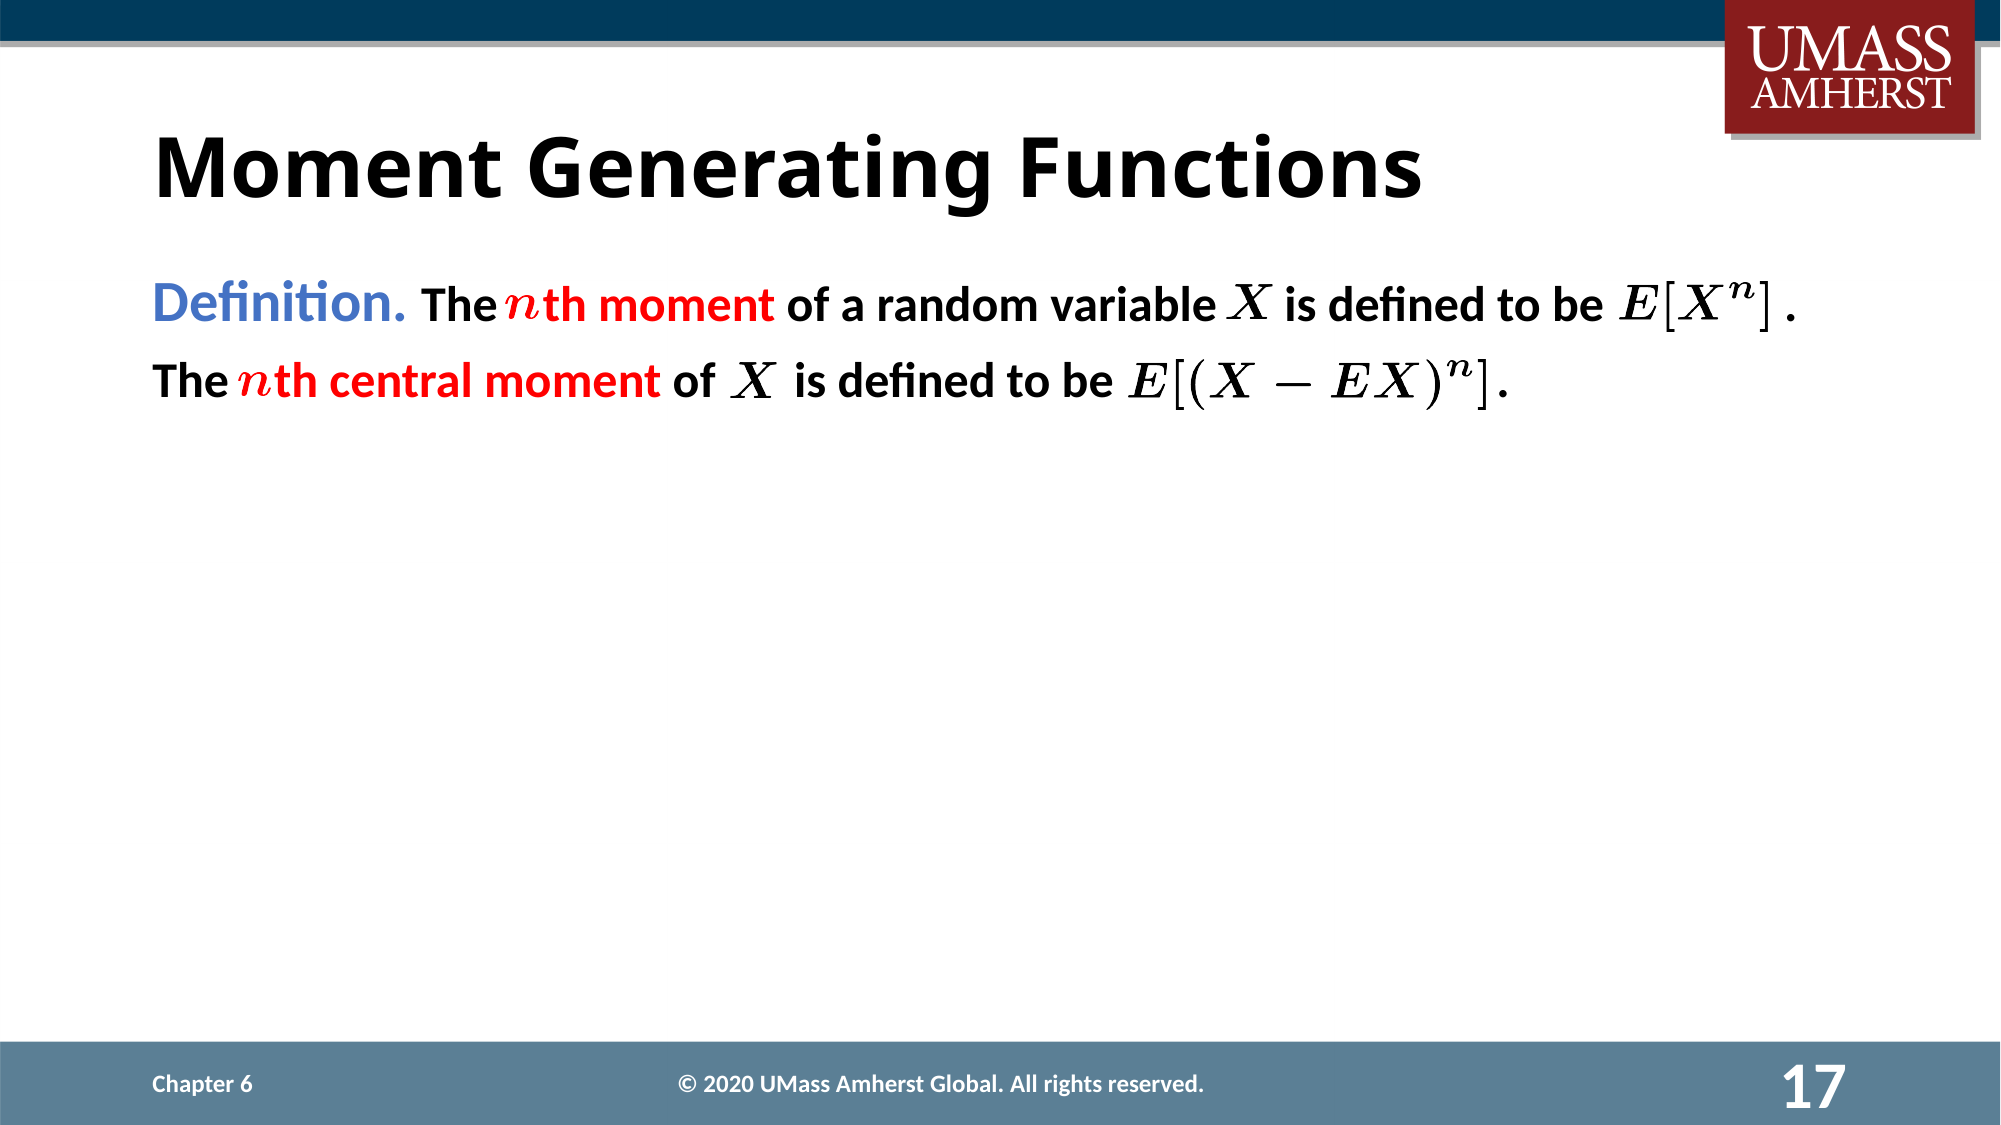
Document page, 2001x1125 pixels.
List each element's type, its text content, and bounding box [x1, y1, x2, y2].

list Definition. The th moment of a random variable is defined to be . The th central moment of is defined to be . [137, 263, 1824, 976]
slide_number 17 [1412, 1052, 1863, 1113]
slide_number Chapter 6 [137, 1052, 588, 1113]
text_box © 2020 UMass Amherst Global. All rights reserved. [662, 1060, 1338, 1121]
picture [0, 0, 2001, 1125]
title Moment Generating Functions [137, 108, 1863, 233]
